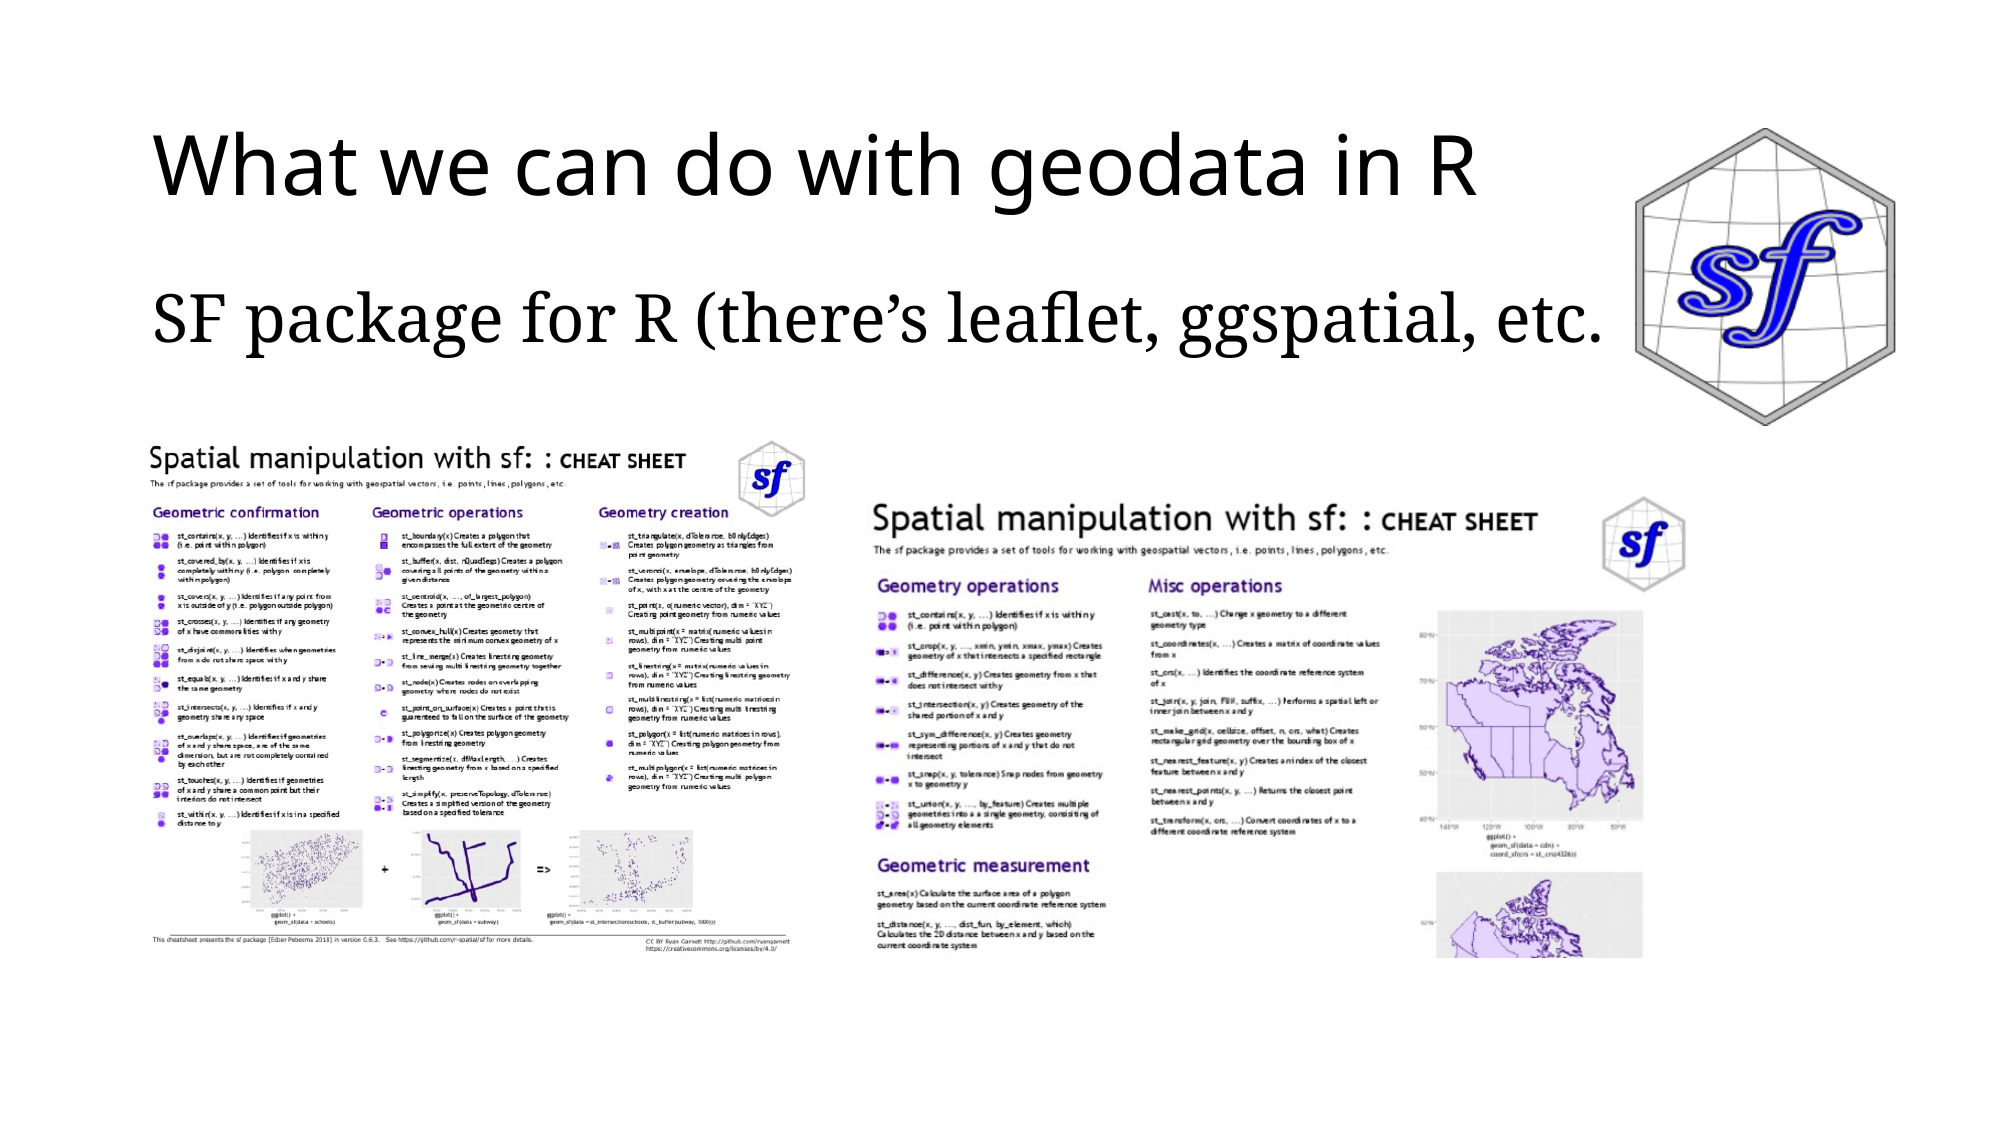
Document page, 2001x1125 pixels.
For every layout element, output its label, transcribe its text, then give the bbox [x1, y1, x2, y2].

text_box What we can do with geodata in R [137, 59, 1863, 277]
list SF package for R (there’s leaflet, ggspatial, etc. too) [137, 277, 1863, 992]
picture [1616, 128, 1915, 427]
picture [858, 478, 1703, 958]
picture [136, 429, 820, 958]
